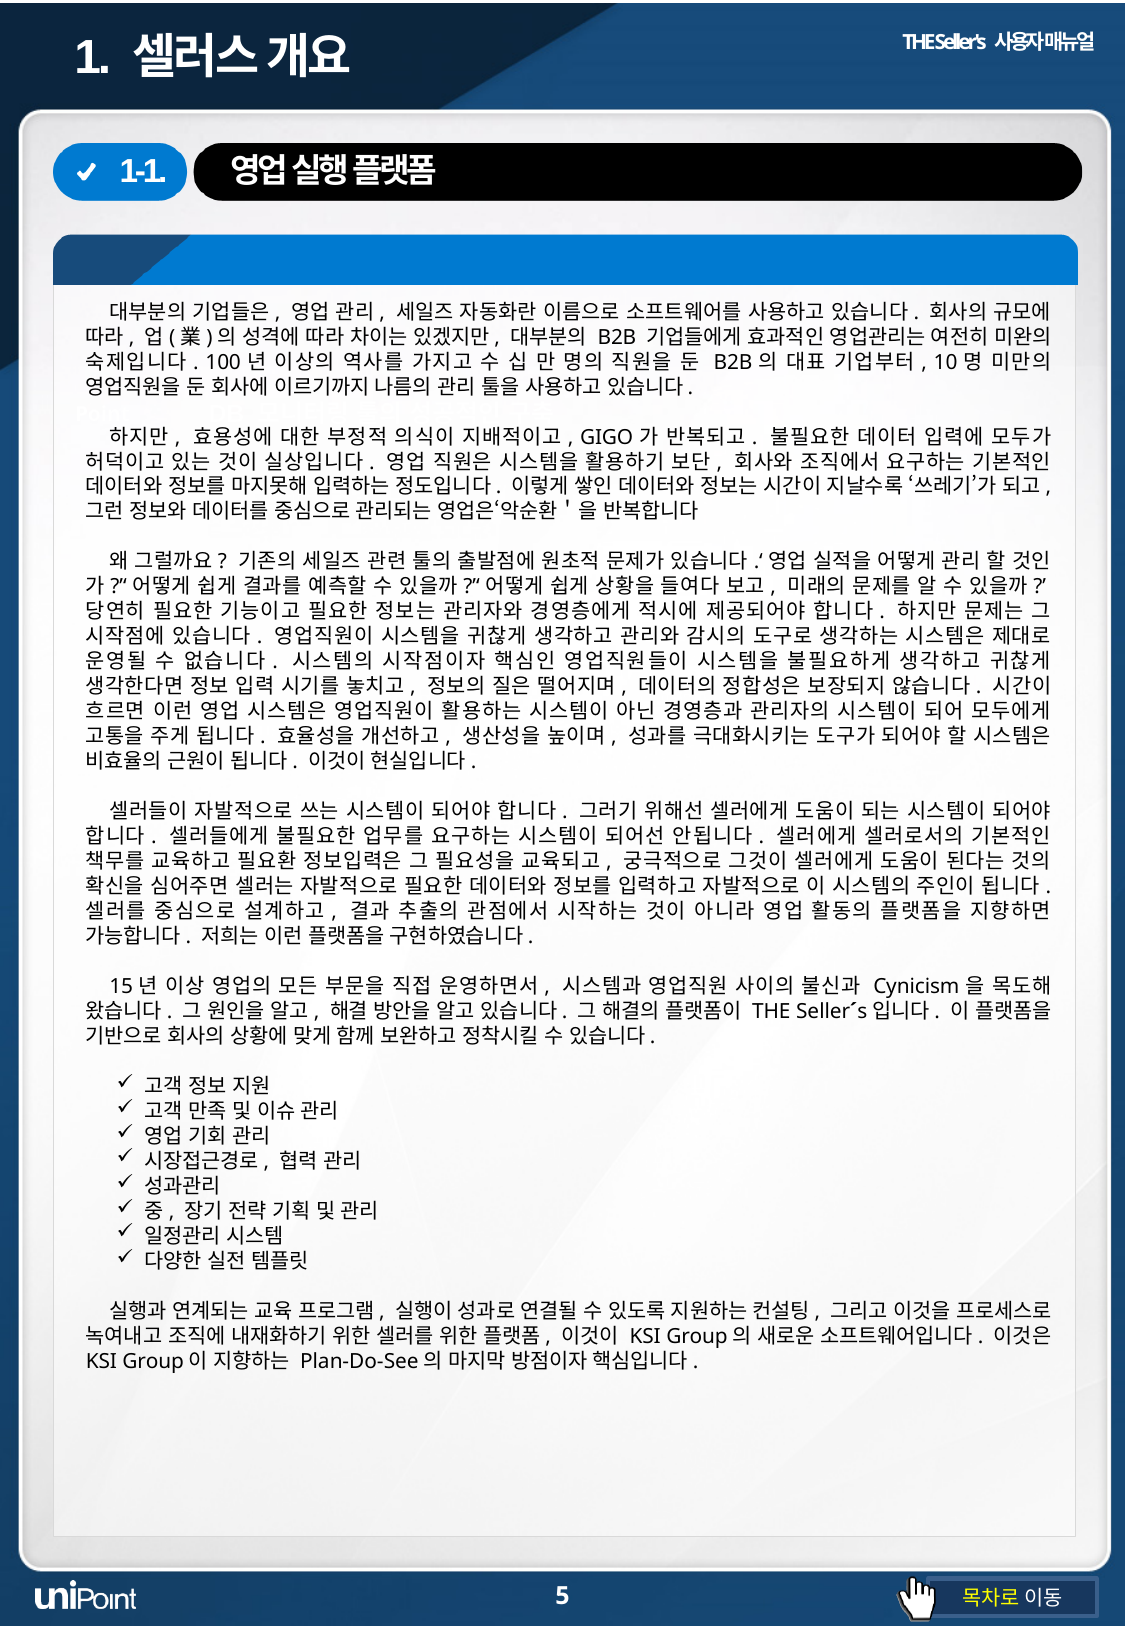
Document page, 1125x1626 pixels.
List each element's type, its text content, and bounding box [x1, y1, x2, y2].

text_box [54, 285, 1075, 1536]
picture [0, 3, 1125, 1626]
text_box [874, 1569, 1098, 1625]
text_box 1-1. 영업 실행 플랫폼 [113, 151, 823, 195]
text_box 대부분의 기업들은, 영업 관리, 세일즈 자동화란 이름으로 소프트웨어를 사용하고 있습니다. 회사의 규모에 따라, 업(業)의 성격에 따라 차이는 있겠지만, 대부분의 B2B 기업들에게 효과적인 영업관리는 여전히 미완의 숙제입니다. 100년 이상의 역사를 가지고 수 십 만 명의 직원을 둔 B2B의 대표 기업부터, 10명 미만의 영업직원을 둔 회사에 이르기까지 나름의 관리 툴을 사용하고 있습니다. 하지만, 효용성에 대한 부정적 의식이 지배적이고, GIGO가 반복되고. 불필요한 데이터 입력에 모두가 허덕이고 있는 것이 실상입니다. 영업 직원은 시스템을 활용하기 보단, 회사와 조직에서 요구하는 기본적인 데이터와 정보를 마지못해 입력하는 정도입니다. 이렇게 쌓인 데이터와 정보는 시간이 지날수록 ‘쓰레기’가 되고, 그런 정보와 데이터를 중심으로 관리되는 영업은‘악순환＇을 반복합니다 왜 그럴까요? 기존의 세일즈 관련 툴의 출발점에 원초적 문제가 있습니다.‘영업 실적을 어떻게 관리 할 것인가?’‘어떻게 쉽게 결과를 예측할 수 있을까?’‘어떻게 쉽게 상황을 들여다 보고, 미래의 문제를 알 수 있을까?’당연히 필요한 기능이고 필요한 정보는 관리자와 경영층에게 적시에 제공되어야 합니다. 하지만 문제는 그 시작점에 있습니다. 영업직원이 시스템을 귀찮게 생각하고 관리와 감시의 도구로 생각하는 시스템은 제대로 운영될 수 없습니다. 시스템의 시작점이자 핵심인 영업직원들이 시스템을 불필요하게 생각하고 귀찮게 생각한다면 정보 입력 시기를 놓치고, 정보의 질은 떨어지며, 데이터의 정합성은 보장되지 않습니다. 시간이 흐르면 이런 영업 시스템은 영업직원이 활용하는 시스템이 아닌 경영층과 관리자의 시스템이 되어 모두에게 고통을 주게 됩니다. 효율성을 개선하고, 생산성을 높이며, 성과를 극대화시키는 도구가 되어야 할 시스템은 비효율의 근원이 됩니다. 이것이 현실입니다. 셀러들이 자발적으로 쓰는 시스템이 되어야 합니다. 그러기 위해선 셀러에게 도움이 되는 시스템이 되어야 합니다. 셀러들에게 불필요한 업무를 요구하는 시스템이 되어선 안됩니다. 셀러에게 셀러로서의 기본적인 책무를 교육하고 필요환 정보입력은 그 필요성을 교육되고, 궁극적으로 그것이 셀러에게 도움이 된다는 것의 확신을 심어주면 셀러는 자발적으로 필요한 데이터와 정보를 입력하고 자발적으로 이 시스템의 주인이 됩니다. 셀러를 중심으로 설계하고, 결과 추출의 관점에서 시작하는 것이 아니라 영업 활동의 플랫폼을 지향하면 가능합니다. 저희는 이런 플랫폼을 구현하였습니다. 15년 이상 영업의 모든 부문을 직접 운영하면서, 시스템과 영업직원 사이의 불신과 Cynicism을 목도해 왔습니다. 그 원인을 알고, 해결 방안을 알고 있습니다. 그 해결의 플랫폼이 THE Seller´s입니다. 이 플랫폼을 기반으로 회사의 상황에 맞게 함께 보완하고 정착시킬 수 있습니다. 고객 정보 지원 고객 만족 및 이슈 관리 영업 기회 관리 시장접근경로, 협력 관리 성과관리 중, 장기 전략 기획 및 관리 일정관리 시스템 다양한 실전 템플릿 실행과 연계되는 교육 프로그램, 실행이 성과로 연결될 수 있도록 지원하는 컨설팅, 그리고 이것을 프로세스로 녹여내고 조직에 내재화하기 위한 셀러를 위한 플랫폼, 이것이 KSI Group의 새로운 소프트웨어입니다. 이것은 KSI Group이 지향하는 Plan-Do-See의 마지막 방점이자 핵심입니다. [68, 292, 1057, 1379]
